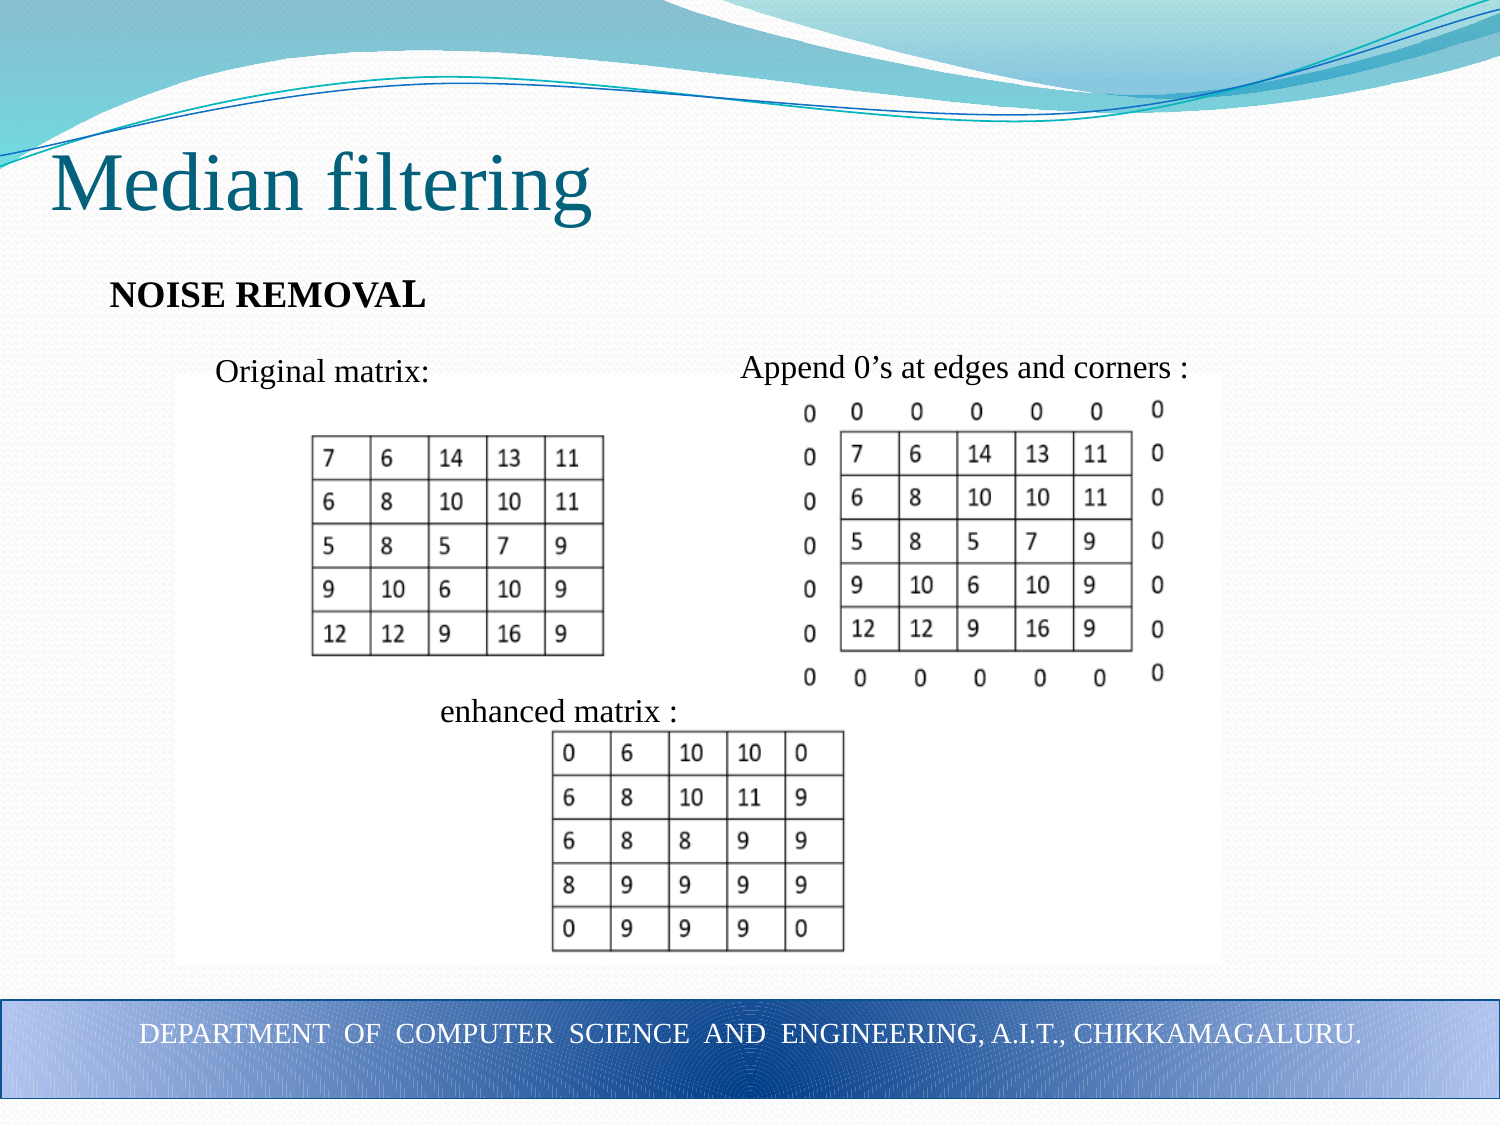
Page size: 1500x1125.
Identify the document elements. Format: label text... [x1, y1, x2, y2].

text_box [16, 54, 1427, 272]
text_box Append 0’s at edges and corners : [725, 337, 1205, 373]
text_box Original matrix: [200, 342, 446, 373]
text_box NOISE REMOVAL [94, 272, 441, 323]
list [174, 374, 1224, 965]
text_box DEPARTMENT OF COMPUTER SCIENCE AND ENGINEERING, A.I.T., CHIKKAMAGALURU. [0, 999, 1500, 1099]
